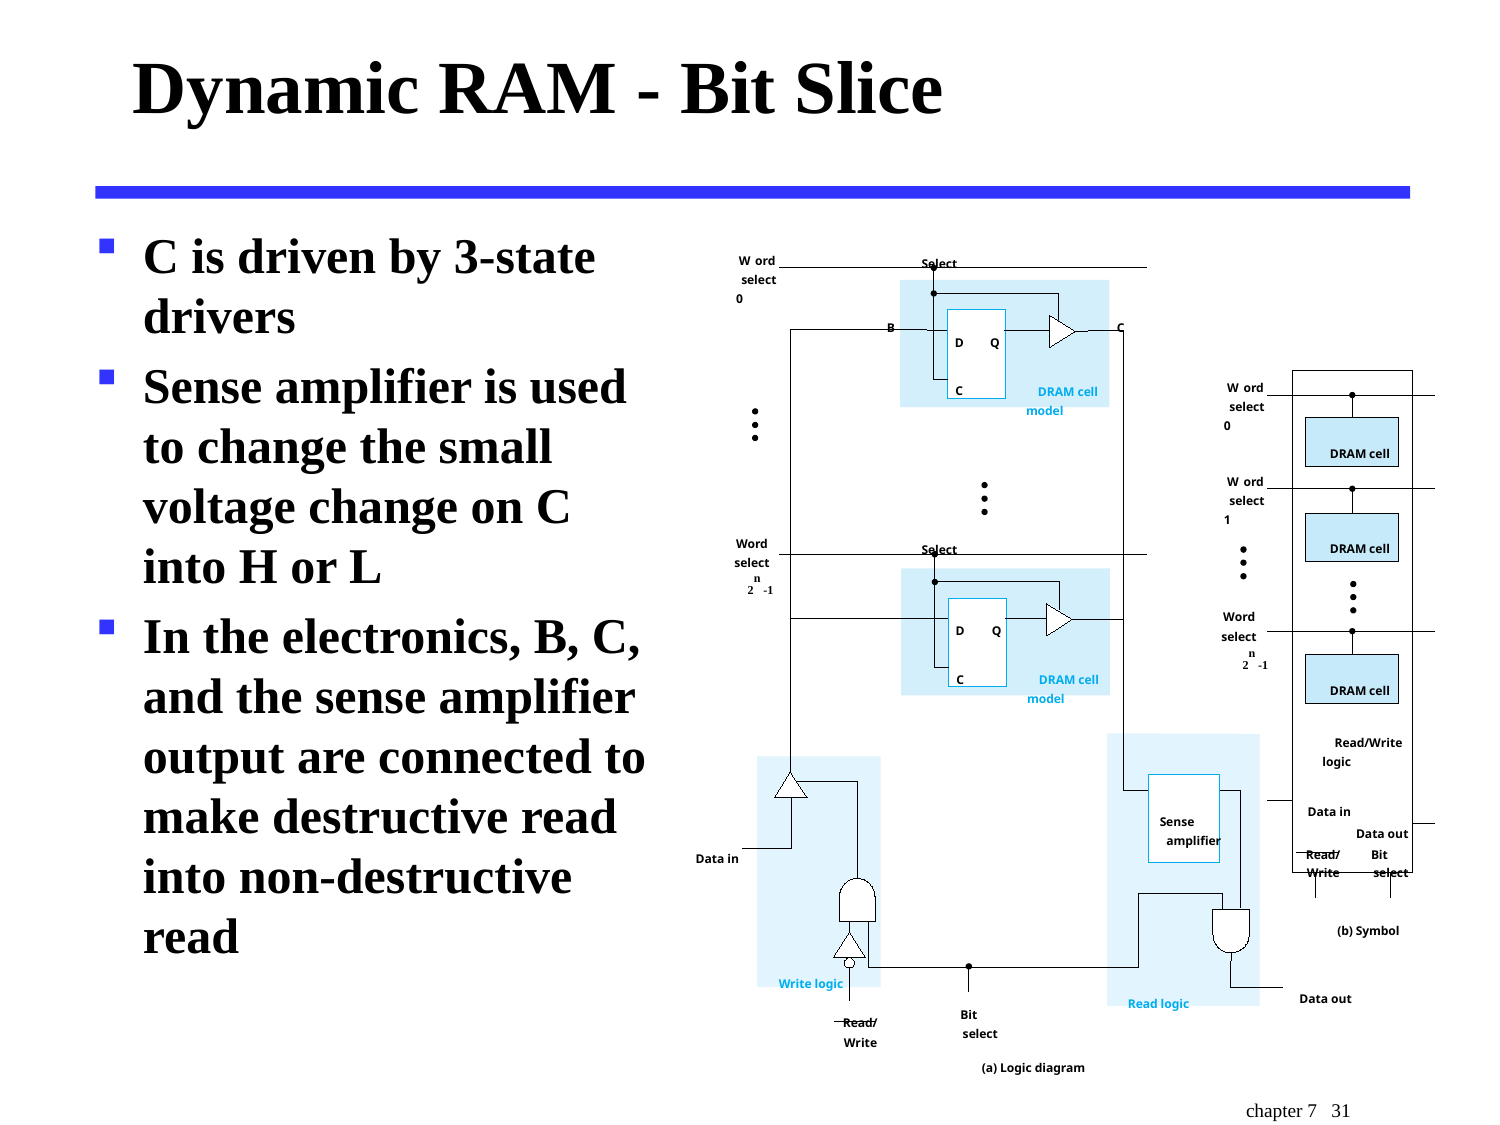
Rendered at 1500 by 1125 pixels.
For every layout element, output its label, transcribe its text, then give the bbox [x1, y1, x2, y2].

title Dynamic RAM - Bit Slice [117, 0, 1393, 168]
slide_number chapter 7 31 [1231, 1068, 1499, 1125]
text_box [684, 239, 1435, 1072]
list C is driven by 3-state drivers Sense amplifier is used to change the small voltage change on C into H or L In the electronics, B, C, and the sense amplifier output are connected to make destructive read into non-destructive read [80, 215, 664, 1041]
